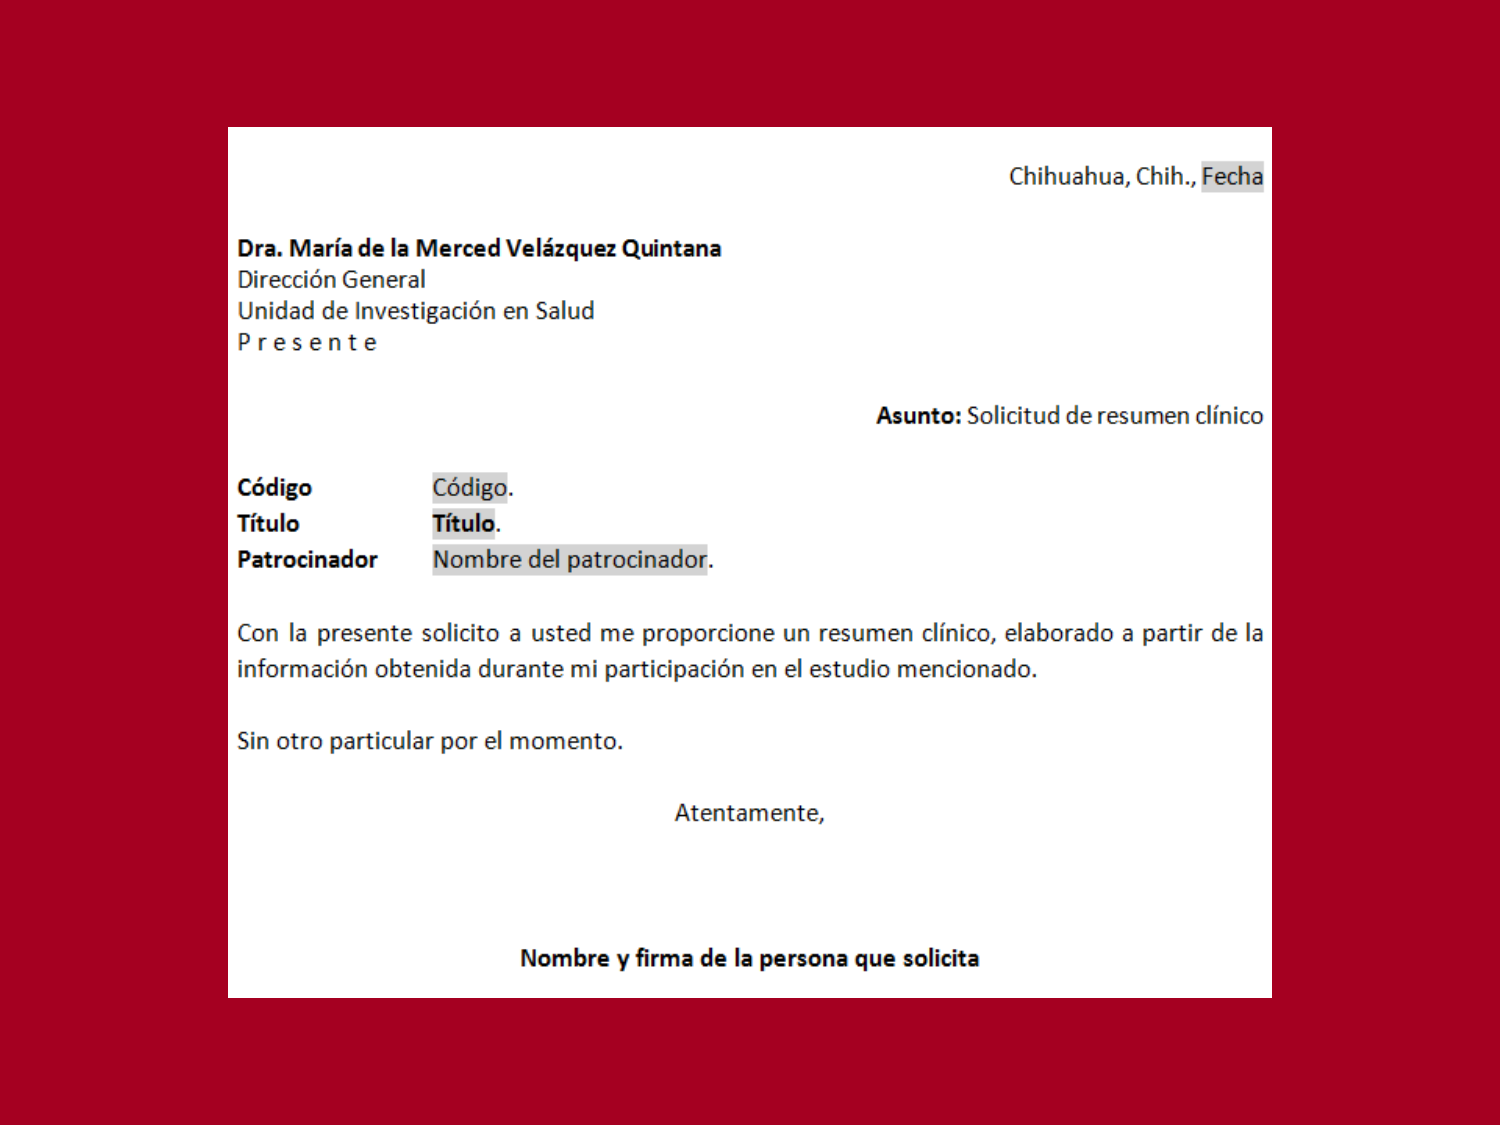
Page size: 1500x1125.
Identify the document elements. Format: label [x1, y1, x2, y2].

picture [227, 127, 1273, 998]
